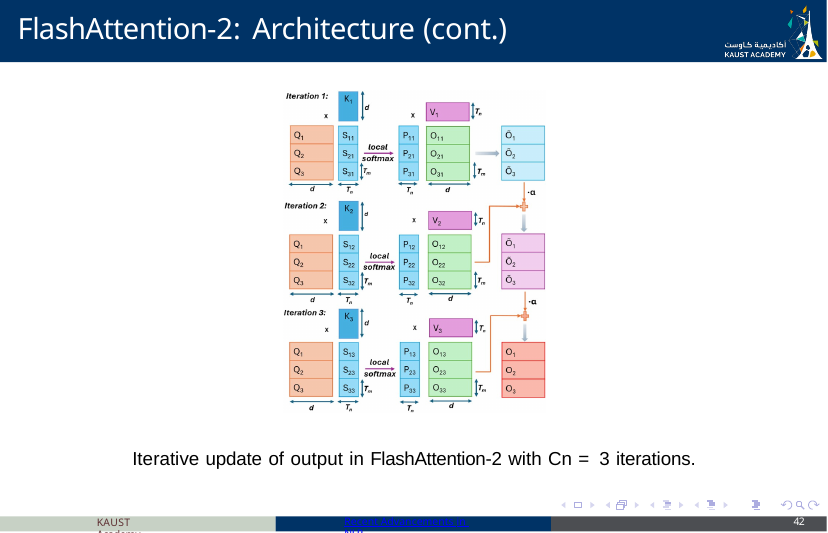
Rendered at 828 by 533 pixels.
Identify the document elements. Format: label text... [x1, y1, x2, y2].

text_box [0, 516, 827, 532]
picture [721, 2, 827, 62]
title FlashAttention-2: Architecture (cont.) [15, 7, 735, 99]
picture [283, 90, 546, 413]
text_box Iterative update of output in FlashAttention-2 with Cn = 3 iterations. [130, 444, 697, 469]
